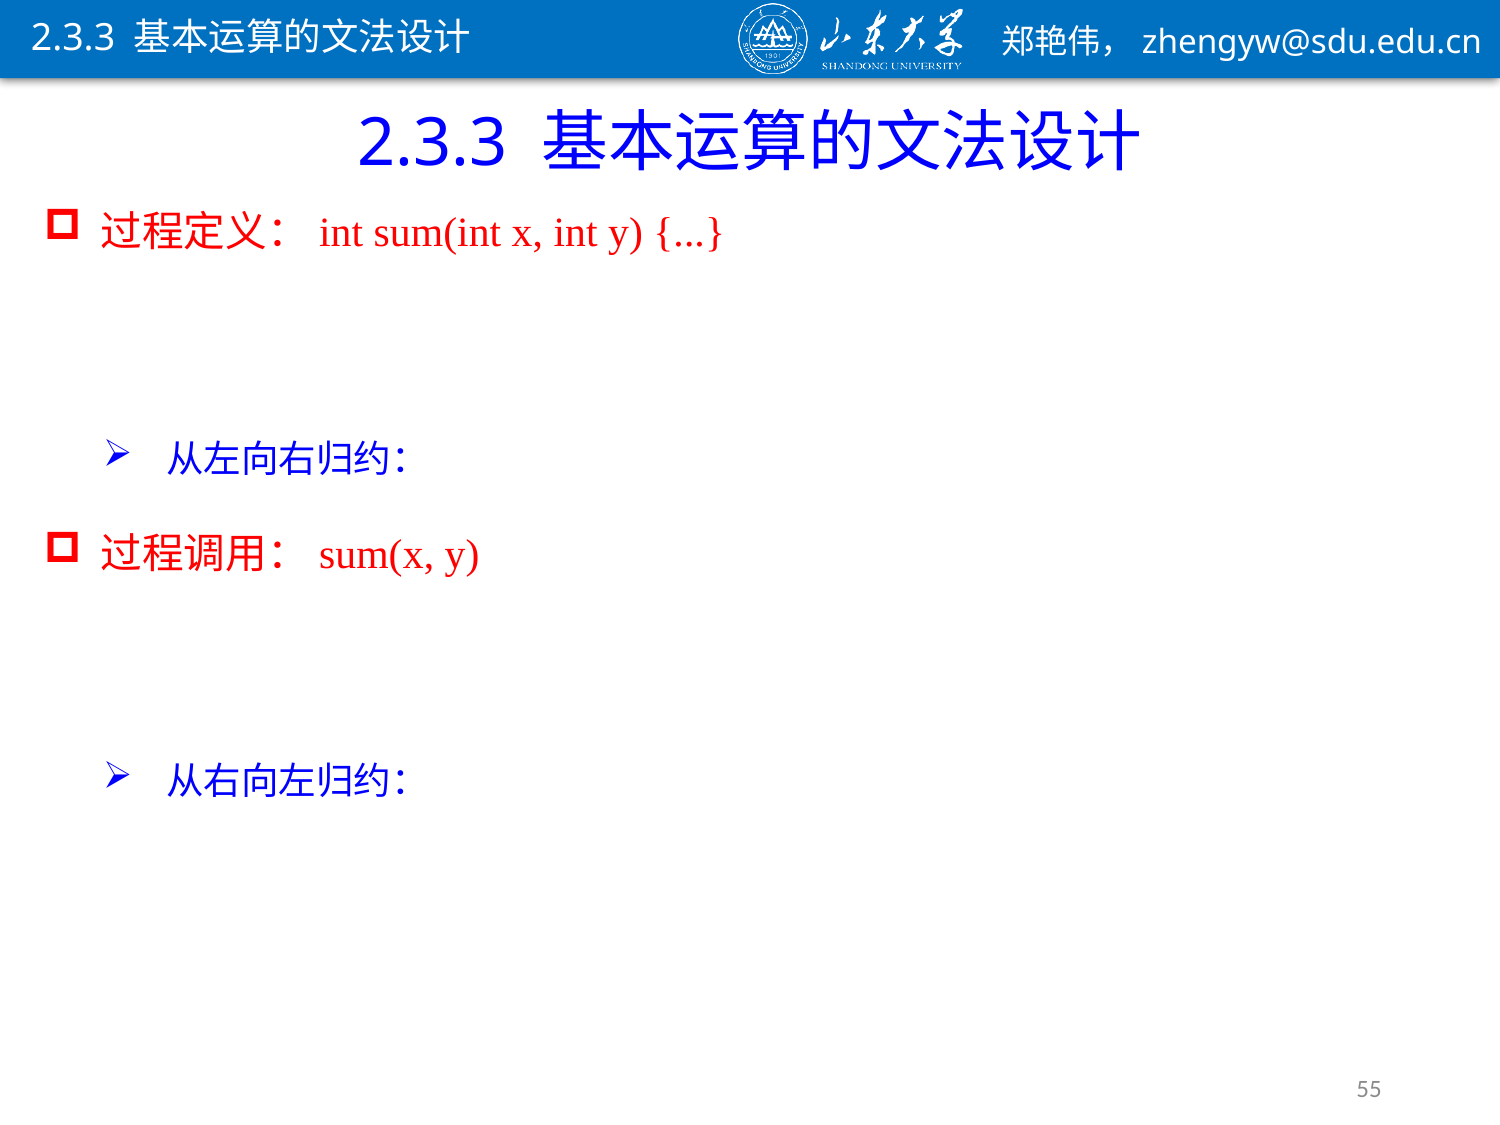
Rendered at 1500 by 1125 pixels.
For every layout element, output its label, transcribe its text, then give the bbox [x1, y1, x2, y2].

text_box 2.3.3 基本运算的文法设计 [0, 91, 1500, 187]
text_box 2.3.3 基本运算的文法设计 [16, 5, 487, 66]
slide_number 55 [1059, 1057, 1397, 1118]
picture [738, 3, 963, 74]
